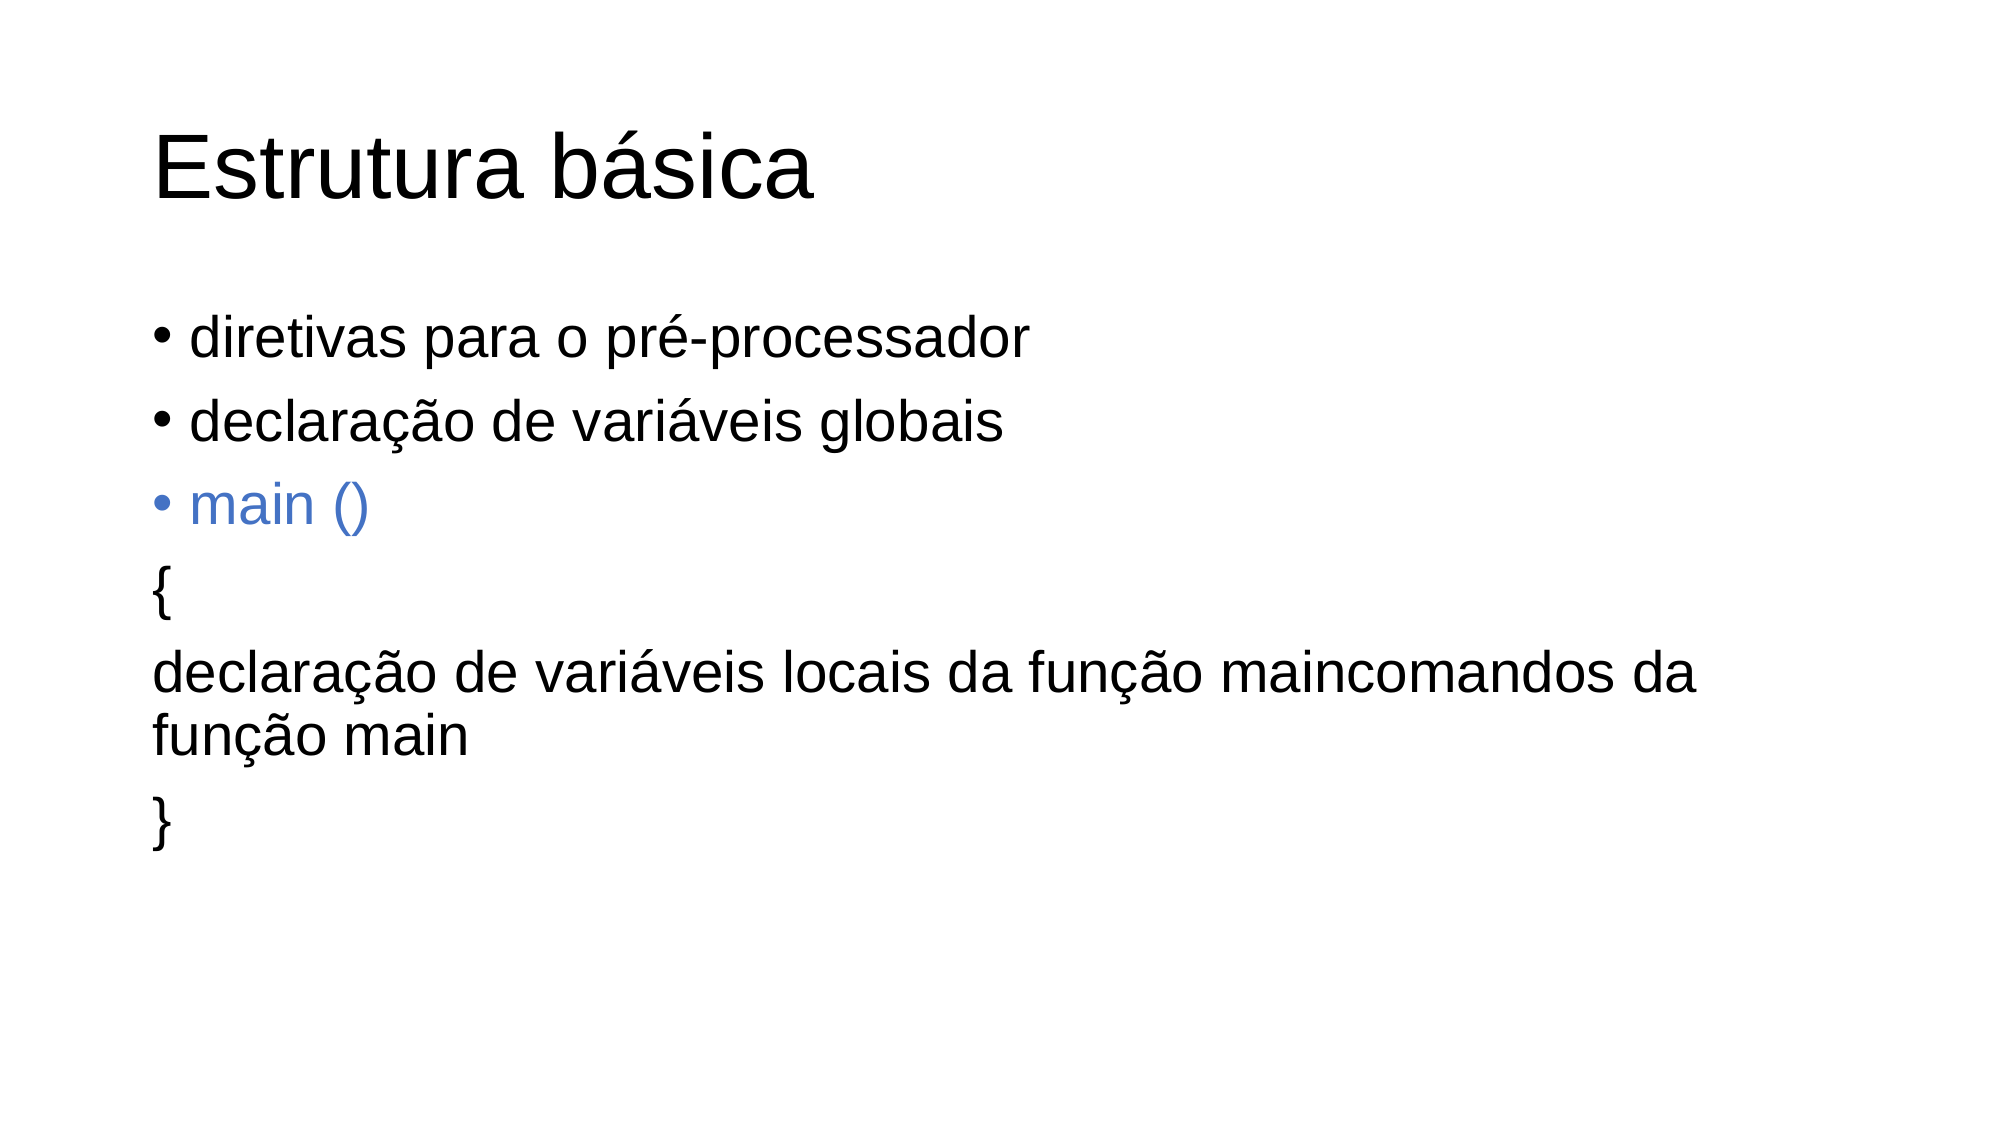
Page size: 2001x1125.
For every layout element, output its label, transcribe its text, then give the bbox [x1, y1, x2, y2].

title Estrutura básica [137, 59, 1863, 278]
list diretivas para o pré-processador declaração de variáveis globais main () { declaração de variáveis locais da função maincomandos da função main } [137, 299, 1863, 1014]
